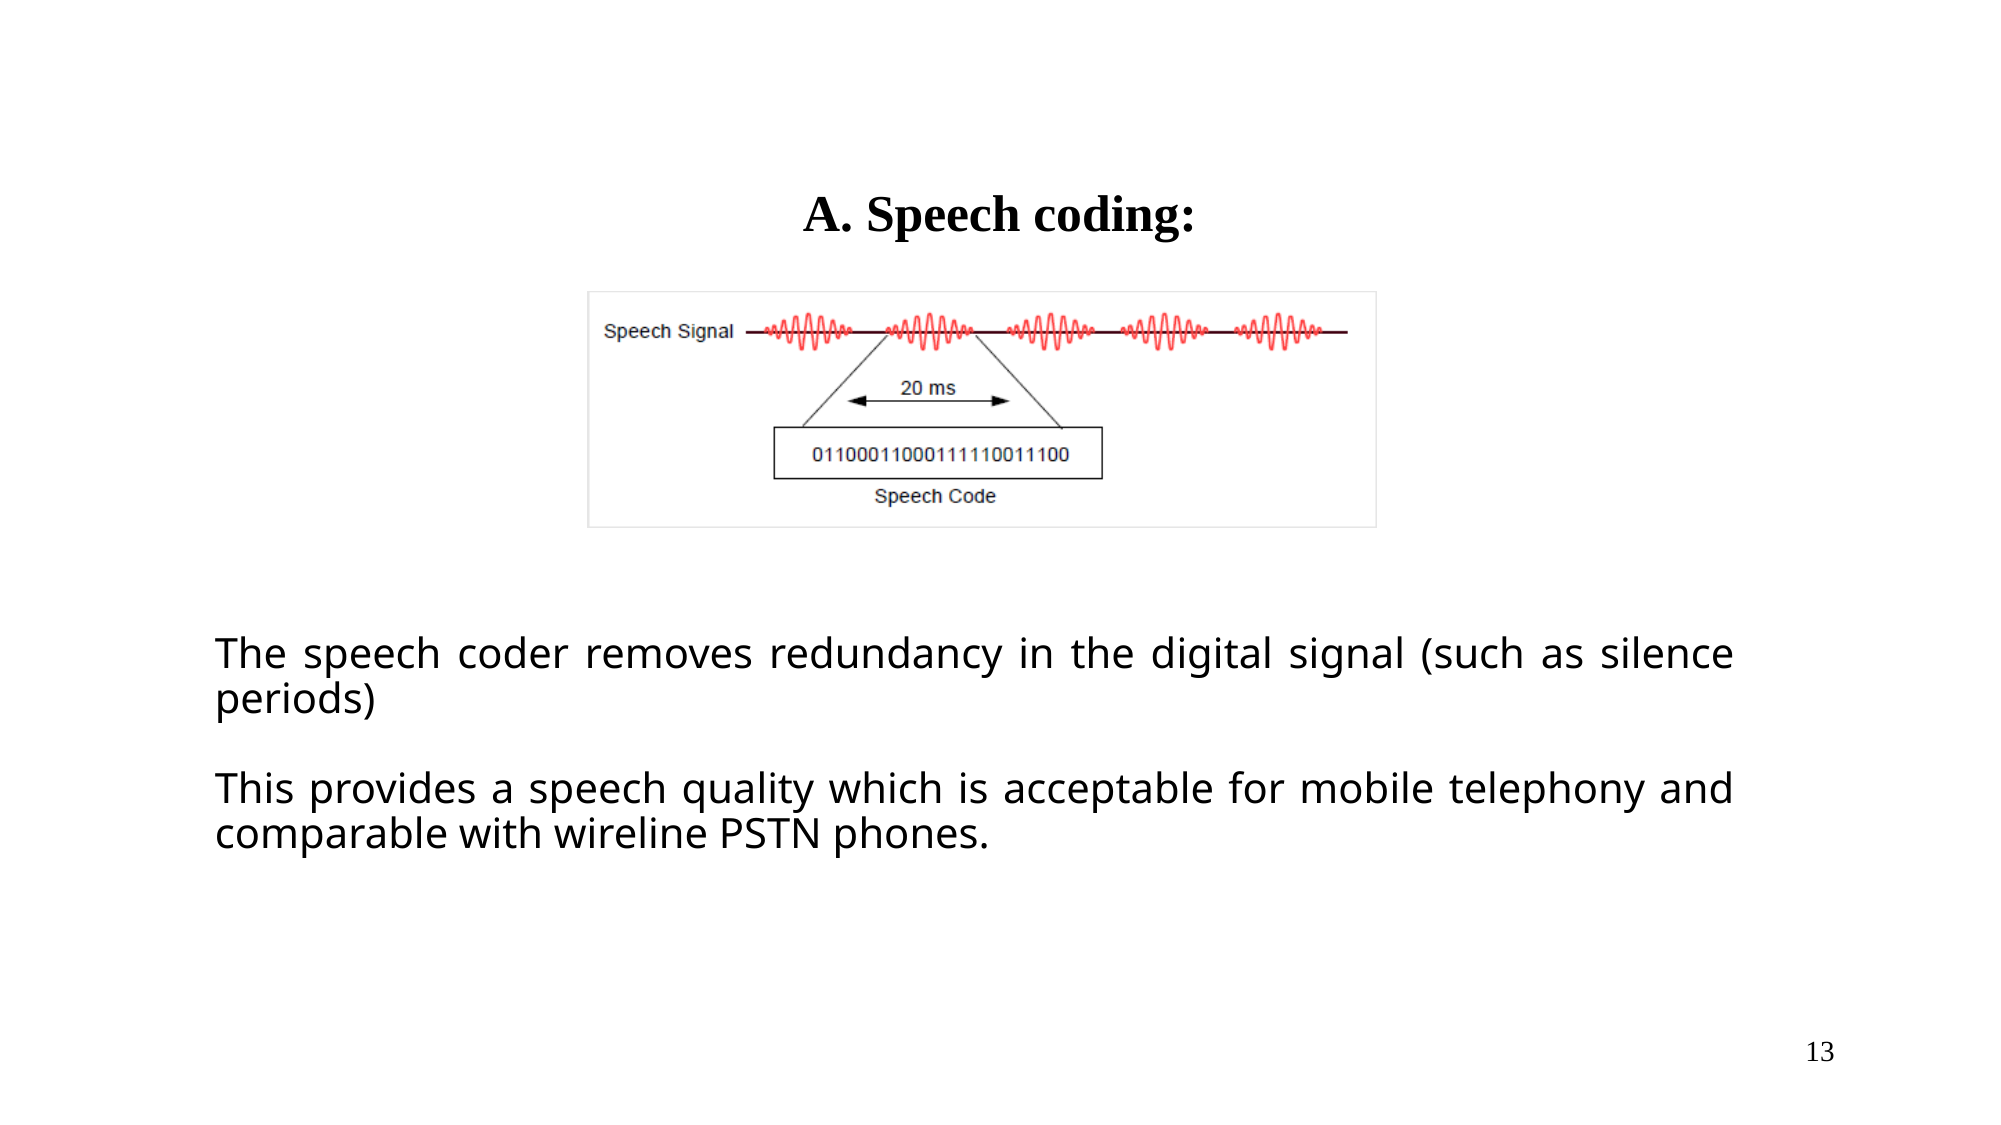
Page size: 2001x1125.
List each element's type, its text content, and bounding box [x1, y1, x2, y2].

slide_number 13 [1433, 1024, 1851, 1101]
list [587, 290, 1378, 528]
title A. Speech coding: [521, 171, 1479, 313]
text_box The speech coder removes redundancy in the digital signal (such as silence periods) This provides a speech quality which is acceptable for mobile telephony and comparable with wireline PSTN phones. [200, 624, 1750, 865]
